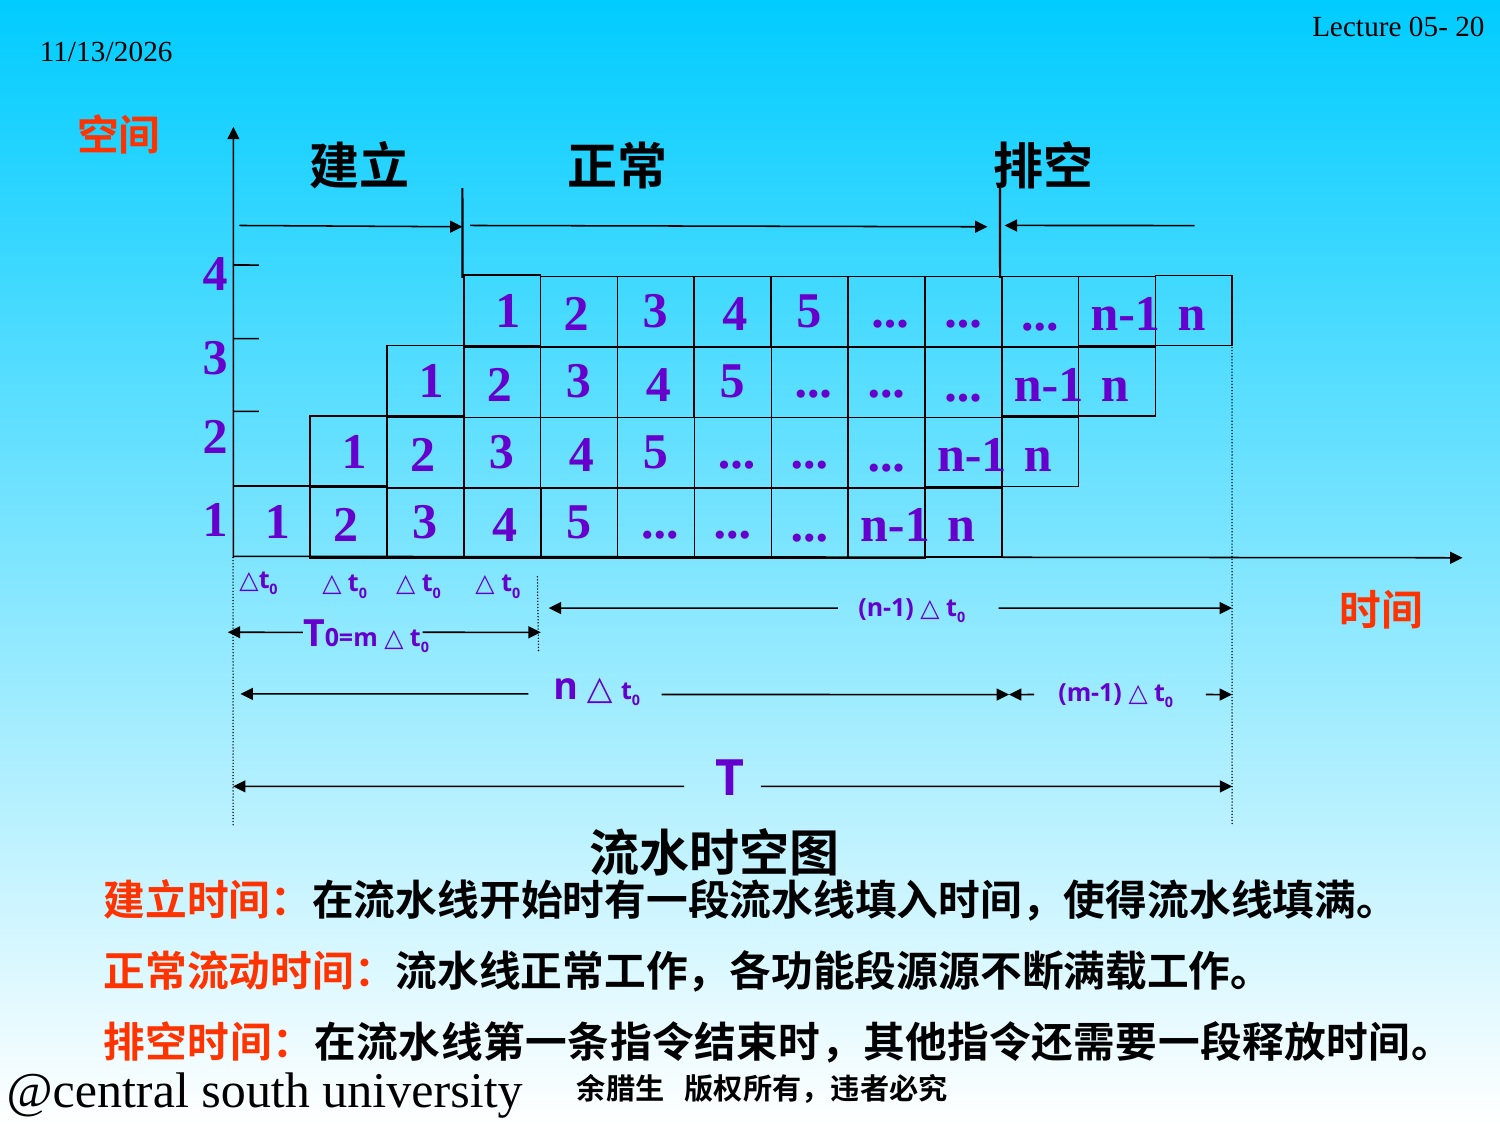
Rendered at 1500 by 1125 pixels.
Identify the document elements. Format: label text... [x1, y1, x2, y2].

text_box 空间 [62, 101, 200, 167]
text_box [232, 654, 1233, 813]
text_box 建立时间：在流水线开始时有一段流水线填入时间，使得流水线填满。 正常流动时间：流水线正常工作，各功能段源源不断满载工作。 排空时间：在流水线第一条指令结束时，其他指令还需要一段释放时间。 [88, 866, 1427, 1074]
text_box [227, 626, 303, 639]
text_box △ t0 [307, 569, 381, 601]
text_box △t0 [224, 555, 293, 605]
text_box [445, 626, 541, 639]
text_box 3 [187, 317, 226, 392]
text_box T0=m △ t0 [288, 601, 445, 652]
text_box 2 [187, 396, 226, 471]
text_box 4 [187, 233, 227, 308]
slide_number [24, 24, 444, 101]
text_box △ t0 [381, 569, 456, 609]
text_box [233, 126, 1463, 558]
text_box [1008, 668, 1233, 715]
text_box [548, 601, 838, 615]
slide_number Lecture 05- 20 [1187, 0, 1500, 76]
text_box △ t0 [460, 569, 536, 609]
footer 余腊生 版权所有，违者必究 [524, 1074, 1001, 1125]
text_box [233, 270, 1233, 560]
text_box (n-1) △ t0 [843, 584, 981, 634]
text_box 1 [187, 478, 226, 554]
text_box 流水时空图 [575, 822, 913, 866]
text_box 时间 [1324, 576, 1463, 642]
text_box [998, 601, 1233, 615]
